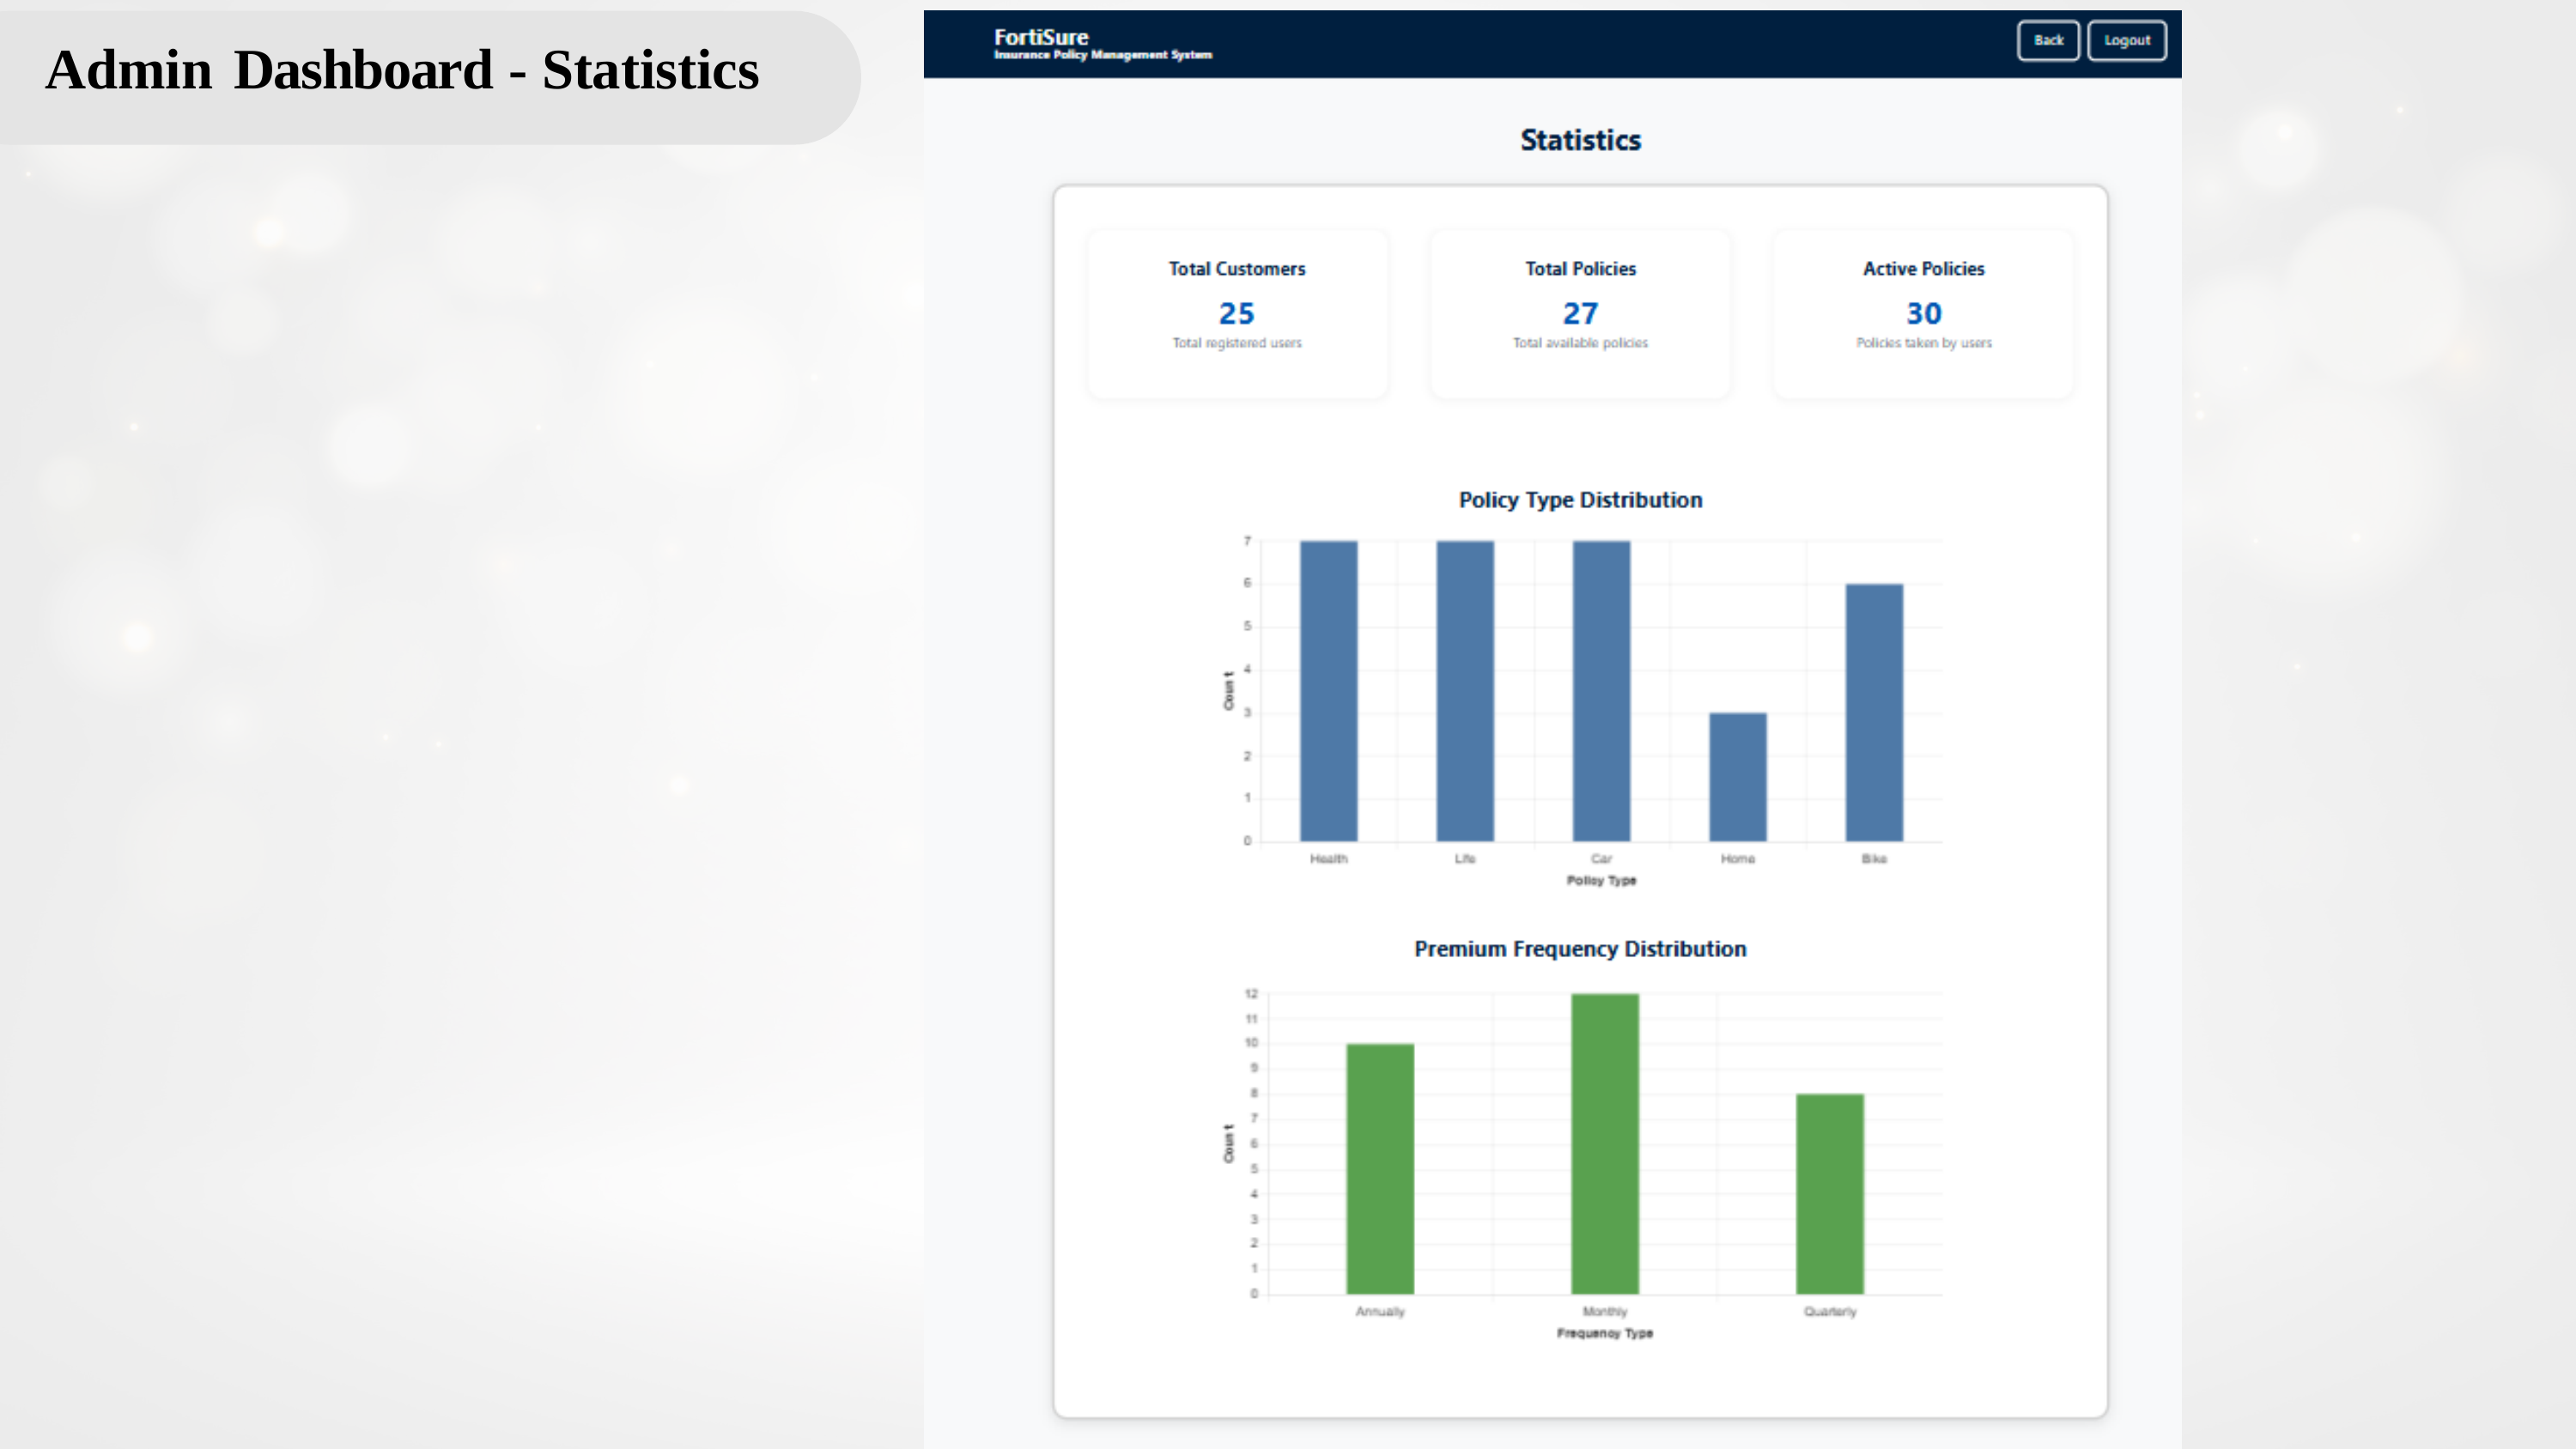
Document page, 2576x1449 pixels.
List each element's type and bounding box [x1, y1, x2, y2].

picture [923, 10, 2182, 1449]
text_box [0, 0, 2576, 1449]
